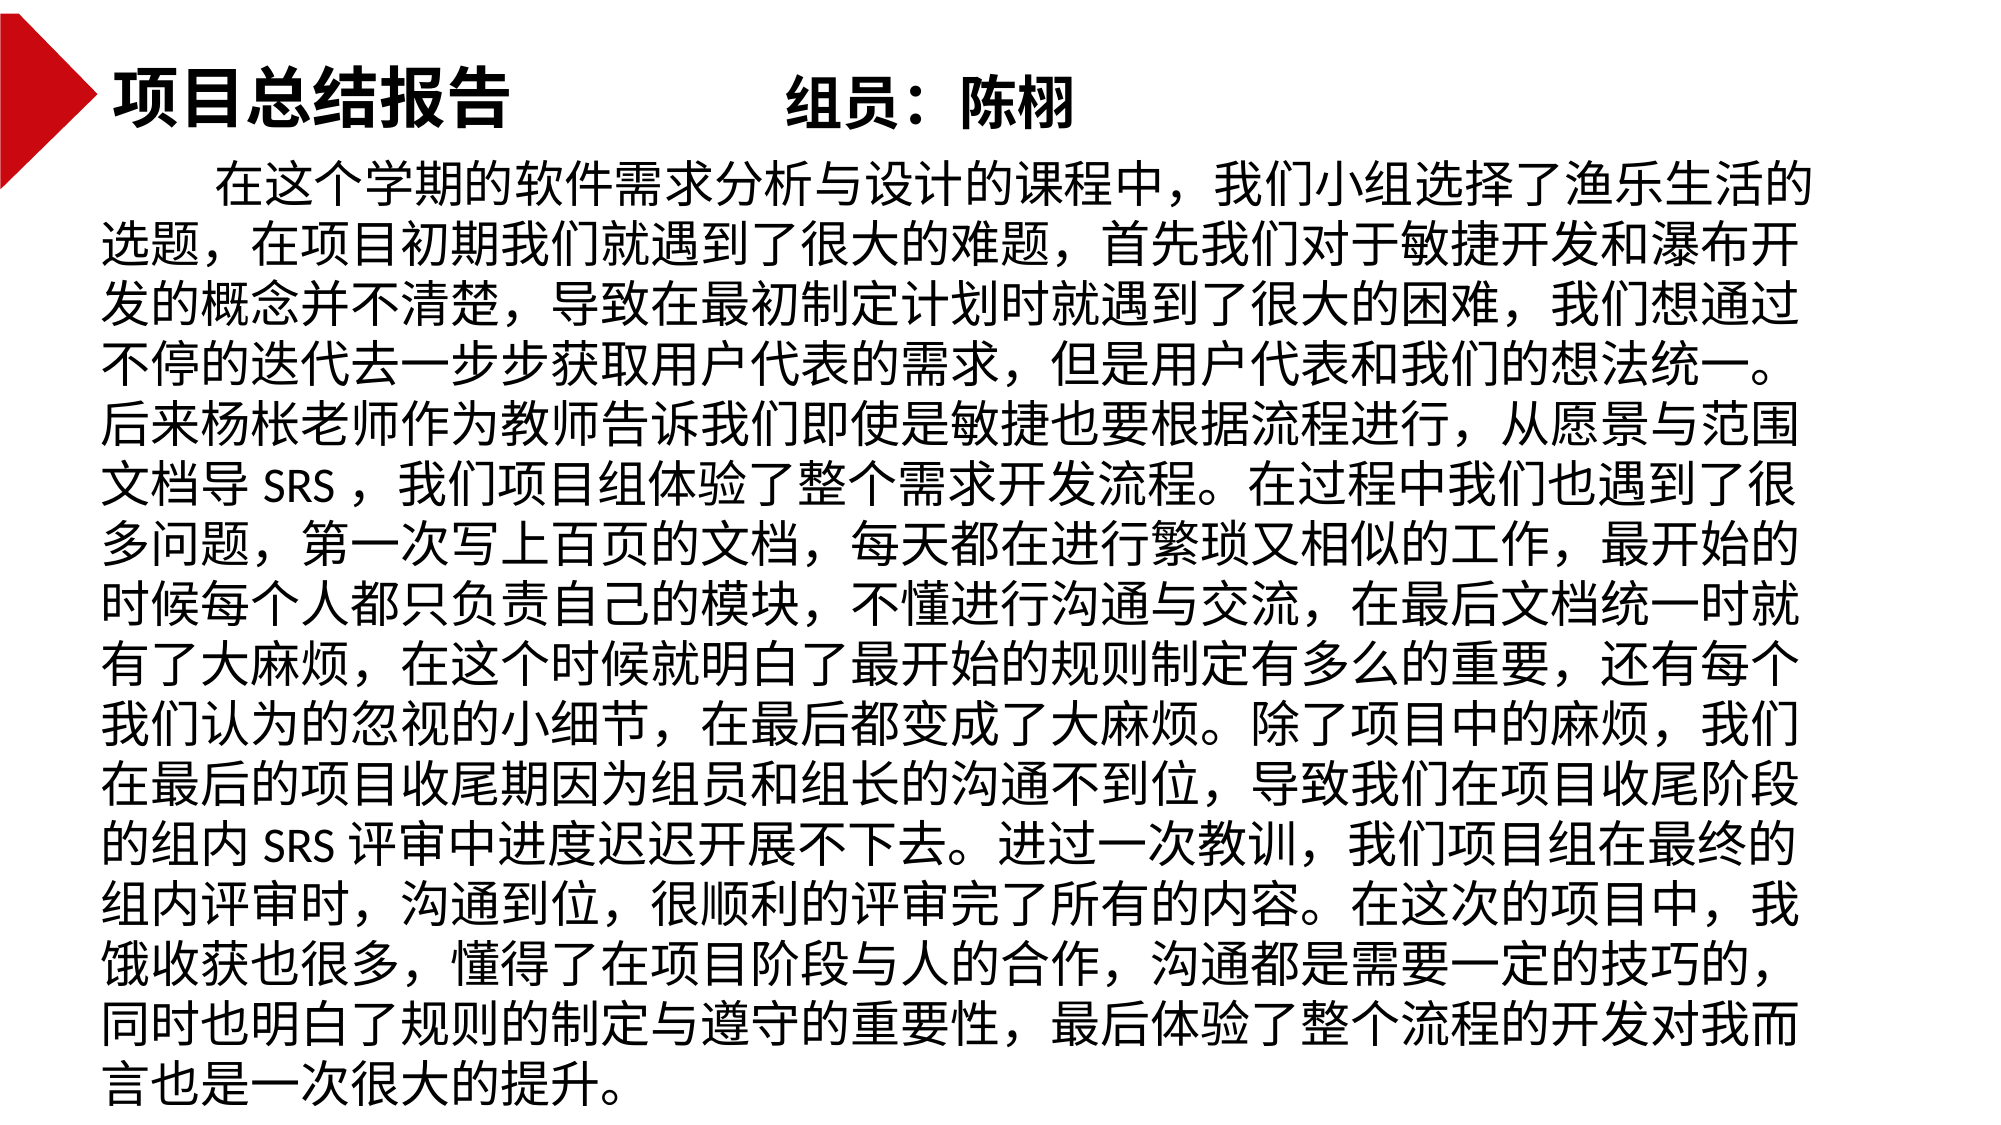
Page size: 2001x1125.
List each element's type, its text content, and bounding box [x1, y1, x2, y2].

text_box 在这个学期的软件需求分析与设计的课程中，我们小组选择了渔乐生活的选题，在项目初期我们就遇到了很大的难题，首先我们对于敏捷开发和瀑布开发的概念并不清楚，导致在最初制定计划时就遇到了很大的困难，我们想通过不停的迭代去一步步获取用户代表的需求，但是用户代表和我们的想法统一。后来杨枨老师作为教师告诉我们即使是敏捷也要根据流程进行，从愿景与范围文档导SRS，我们项目组体验了整个需求开发流程。在过程中我们也遇到了很多问题，第一次写上百页的文档，每天都在进行繁琐又相似的工作，最开始的时候每个人都只负责自己的模块，不懂进行沟通与交流，在最后文档统一时就有了大麻烦，在这个时候就明白了最开始的规则制定有多么的重要，还有每个我们认为的忽视的小细节，在最后都变成了大麻烦。除了项目中的麻烦，我们在最后的项目收尾期因为组员和组长的沟通不到位，导致我们在项目收尾阶段的组内SRS评审中进度迟迟开展不下去。进过一次教训，我们项目组在最终的组内评审时，沟通到位，很顺利的评审完了所有的内容。在这次的项目中，我饿收获也很多，懂得了在项目阶段与人的合作，沟通都是需要一定的技巧的，同时也明白了规则的制定与遵守的重要性，最后体验了整个流程的开发对我而言也是一次很大的提升。 [86, 144, 1835, 1120]
text_box [0, 12, 97, 192]
text_box 项目总结报告 [97, 48, 967, 144]
text_box 组员：陈栩 [770, 58, 1092, 144]
